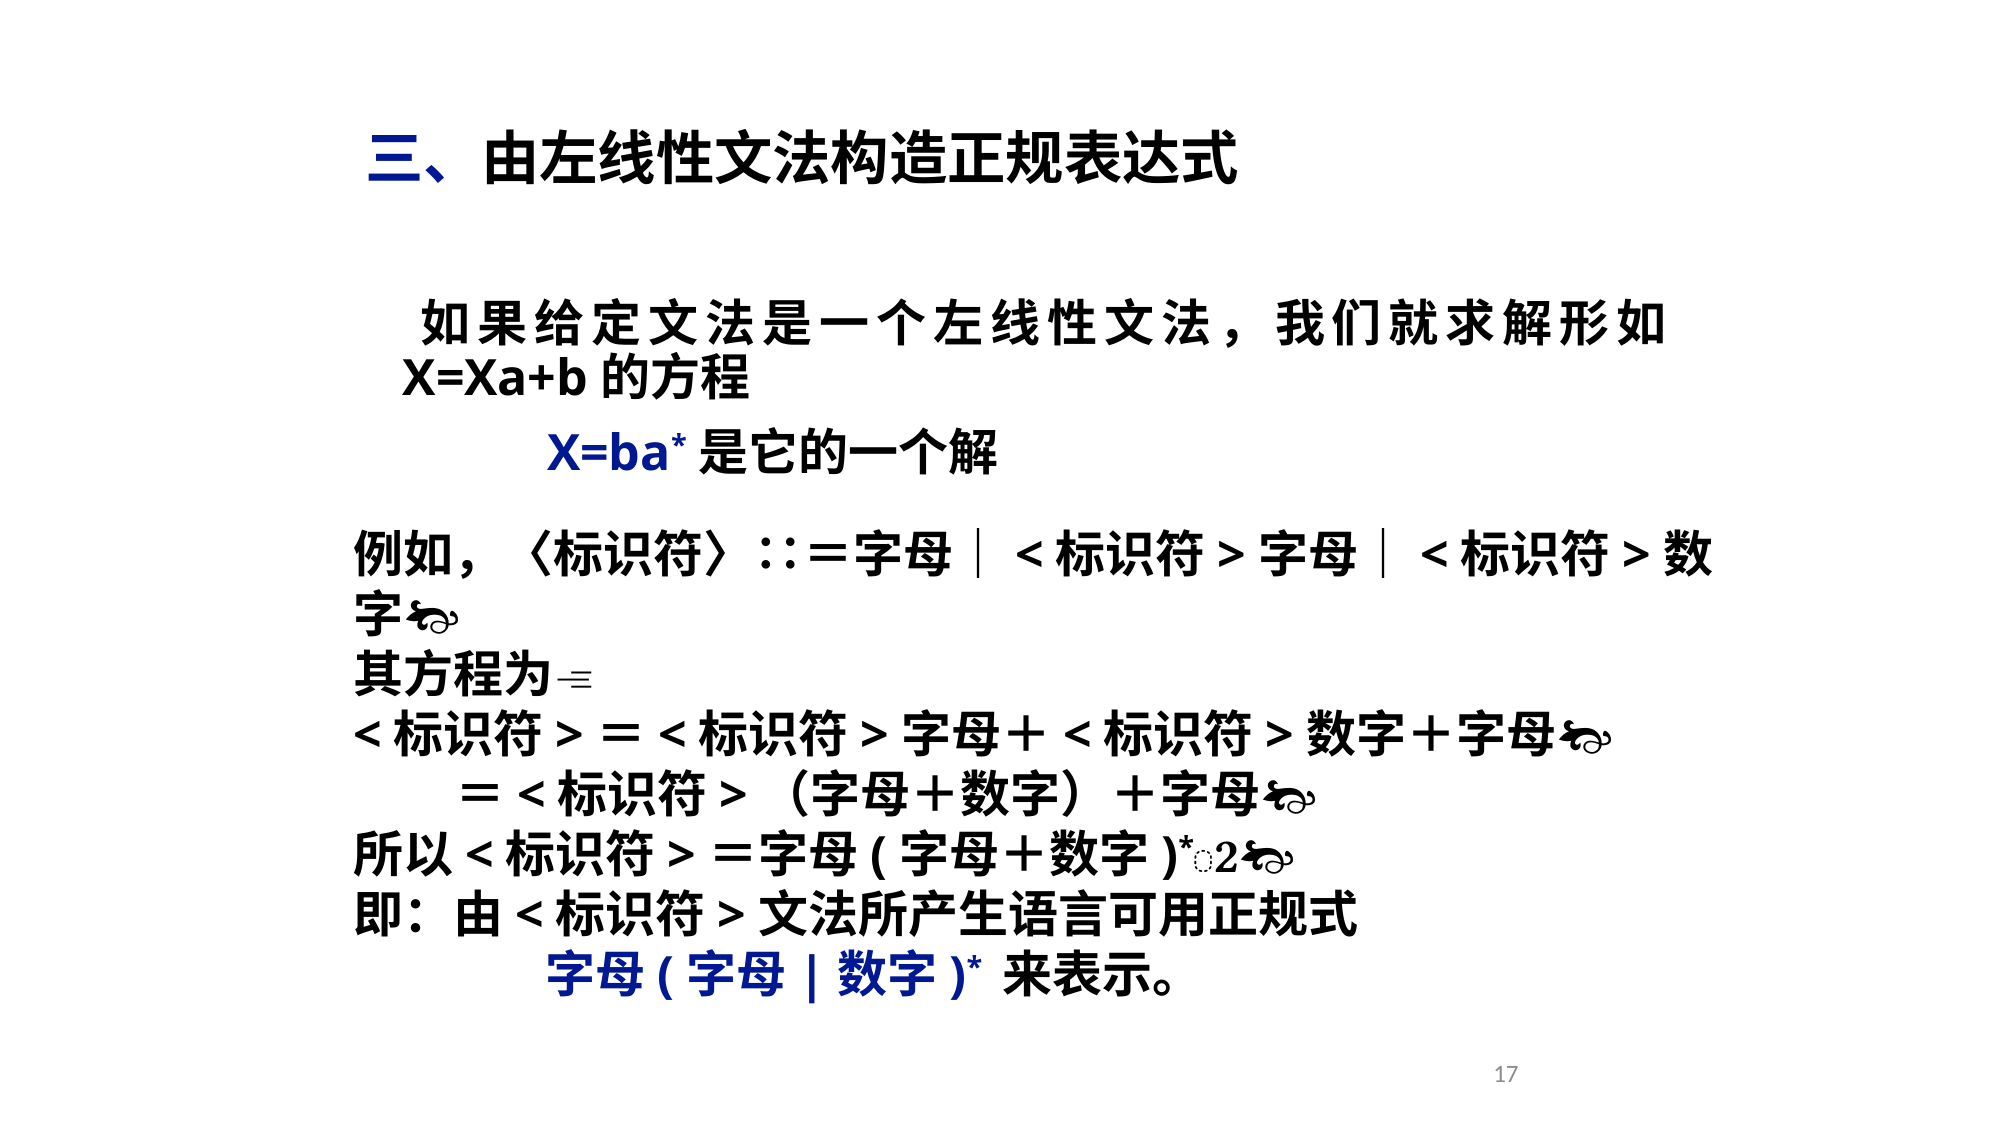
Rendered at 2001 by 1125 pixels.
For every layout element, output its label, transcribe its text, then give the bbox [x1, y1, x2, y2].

slide_number 17 [1407, 1042, 1605, 1103]
text_box 例如，〈标识符〉∷＝字母｜<标识符>字母｜<标识符>数字 其方程为 <标识符>＝<标识符>字母＋<标识符>数字＋字母 ＝<标识符>（字母＋数字）＋字母 所以<标识符>＝字母(字母＋数字)* 即：由<标识符>文法所产生语言可用正规式 字母(字母|数字)* 来表示。 [338, 515, 1733, 1011]
list 如果给定文法是一个左线性文法，我们就求解形如 X=Xa+b的方程 X=ba*是它的一个解 [350, 290, 1682, 515]
text_box 三、由左线性文法构造正规表达式 [350, 113, 1416, 269]
